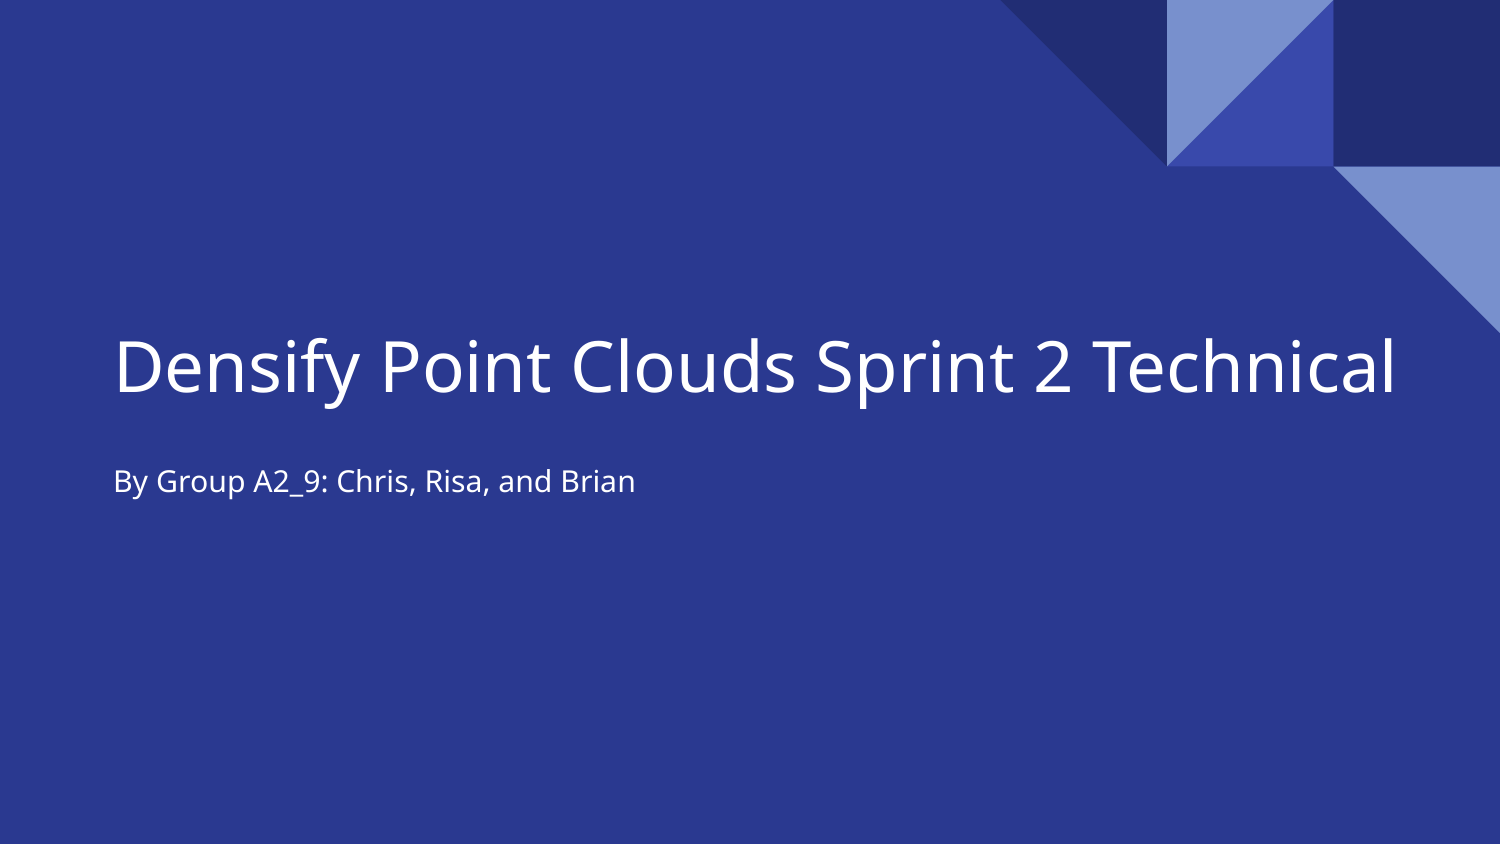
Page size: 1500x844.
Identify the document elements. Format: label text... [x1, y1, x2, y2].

title Densify Point Clouds Sprint 2 Technical [98, 291, 1447, 429]
subtitle By Group A2_9: Chris, Risa, and Brian [98, 445, 1447, 517]
